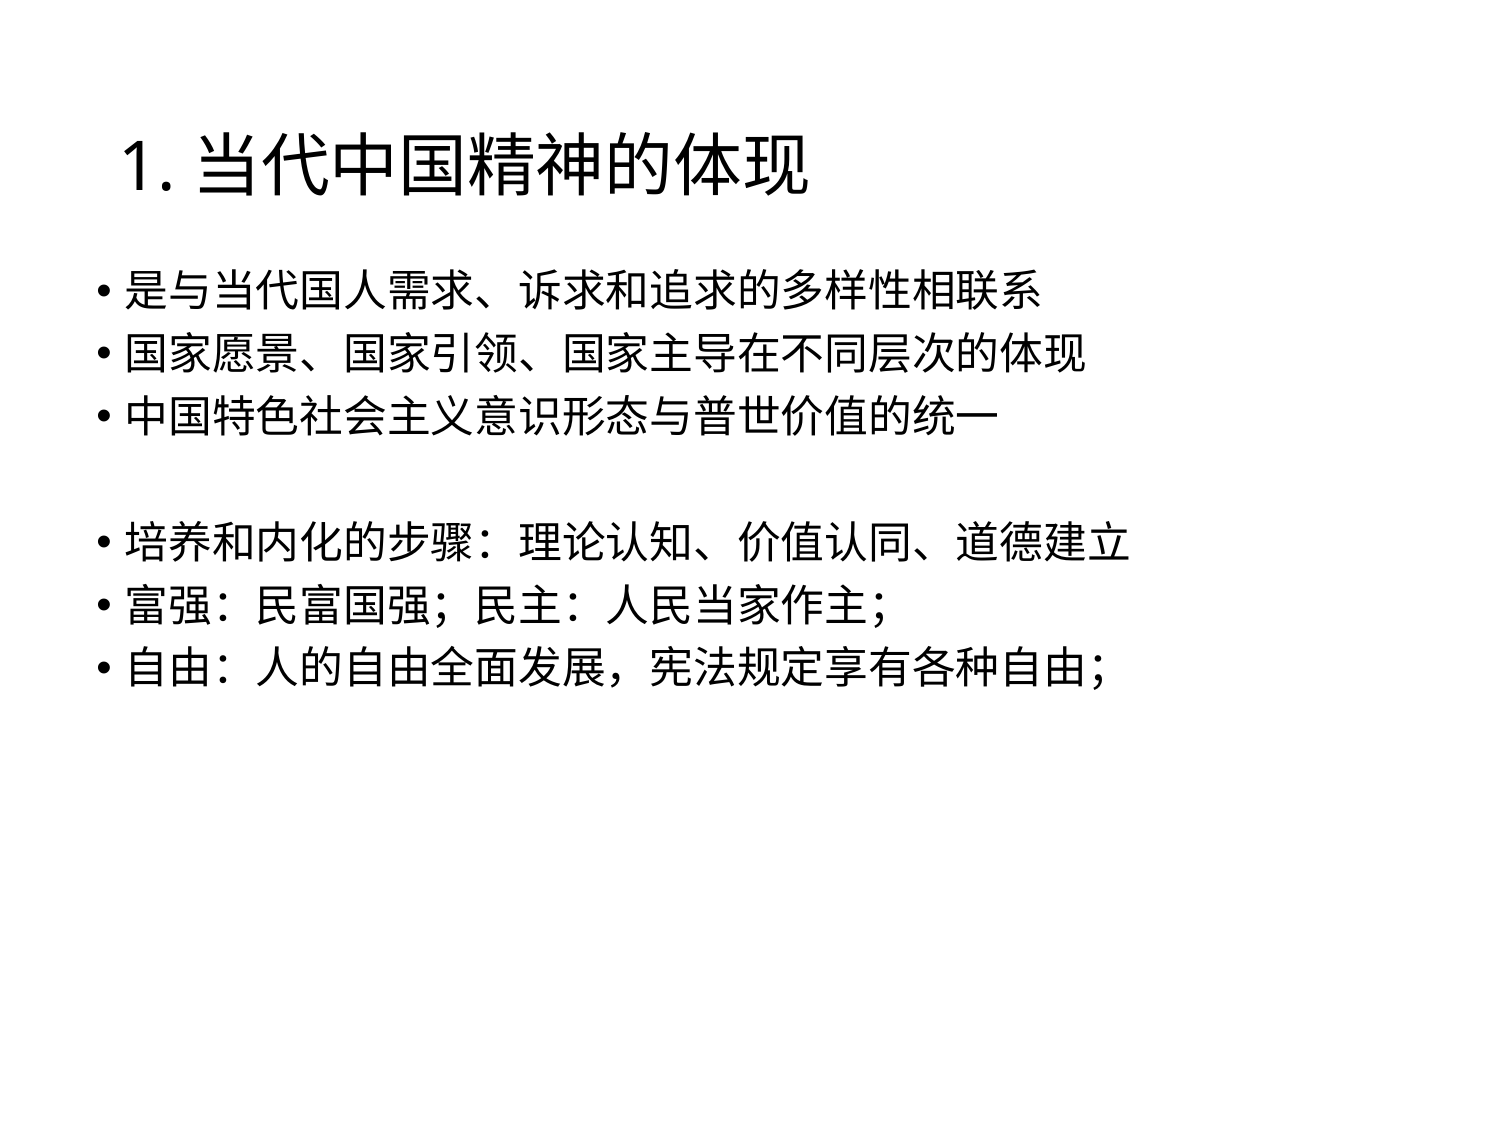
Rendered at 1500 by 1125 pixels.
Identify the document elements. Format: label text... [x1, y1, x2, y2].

title 1.当代中国精神的体现 [103, 59, 1397, 278]
list 是与当代国人需求、诉求和追求的多样性相联系 国家愿景、国家引领、国家主导在不同层次的体现 中国特色社会主义意识形态与普世价值的统一 培养和内化的步骤：理论认知、价值认同、道德建立 富强：民富国强；民主：人民当家作主； 自由：人的自由全面发展，宪法规定享有各种自由； [81, 261, 1358, 950]
